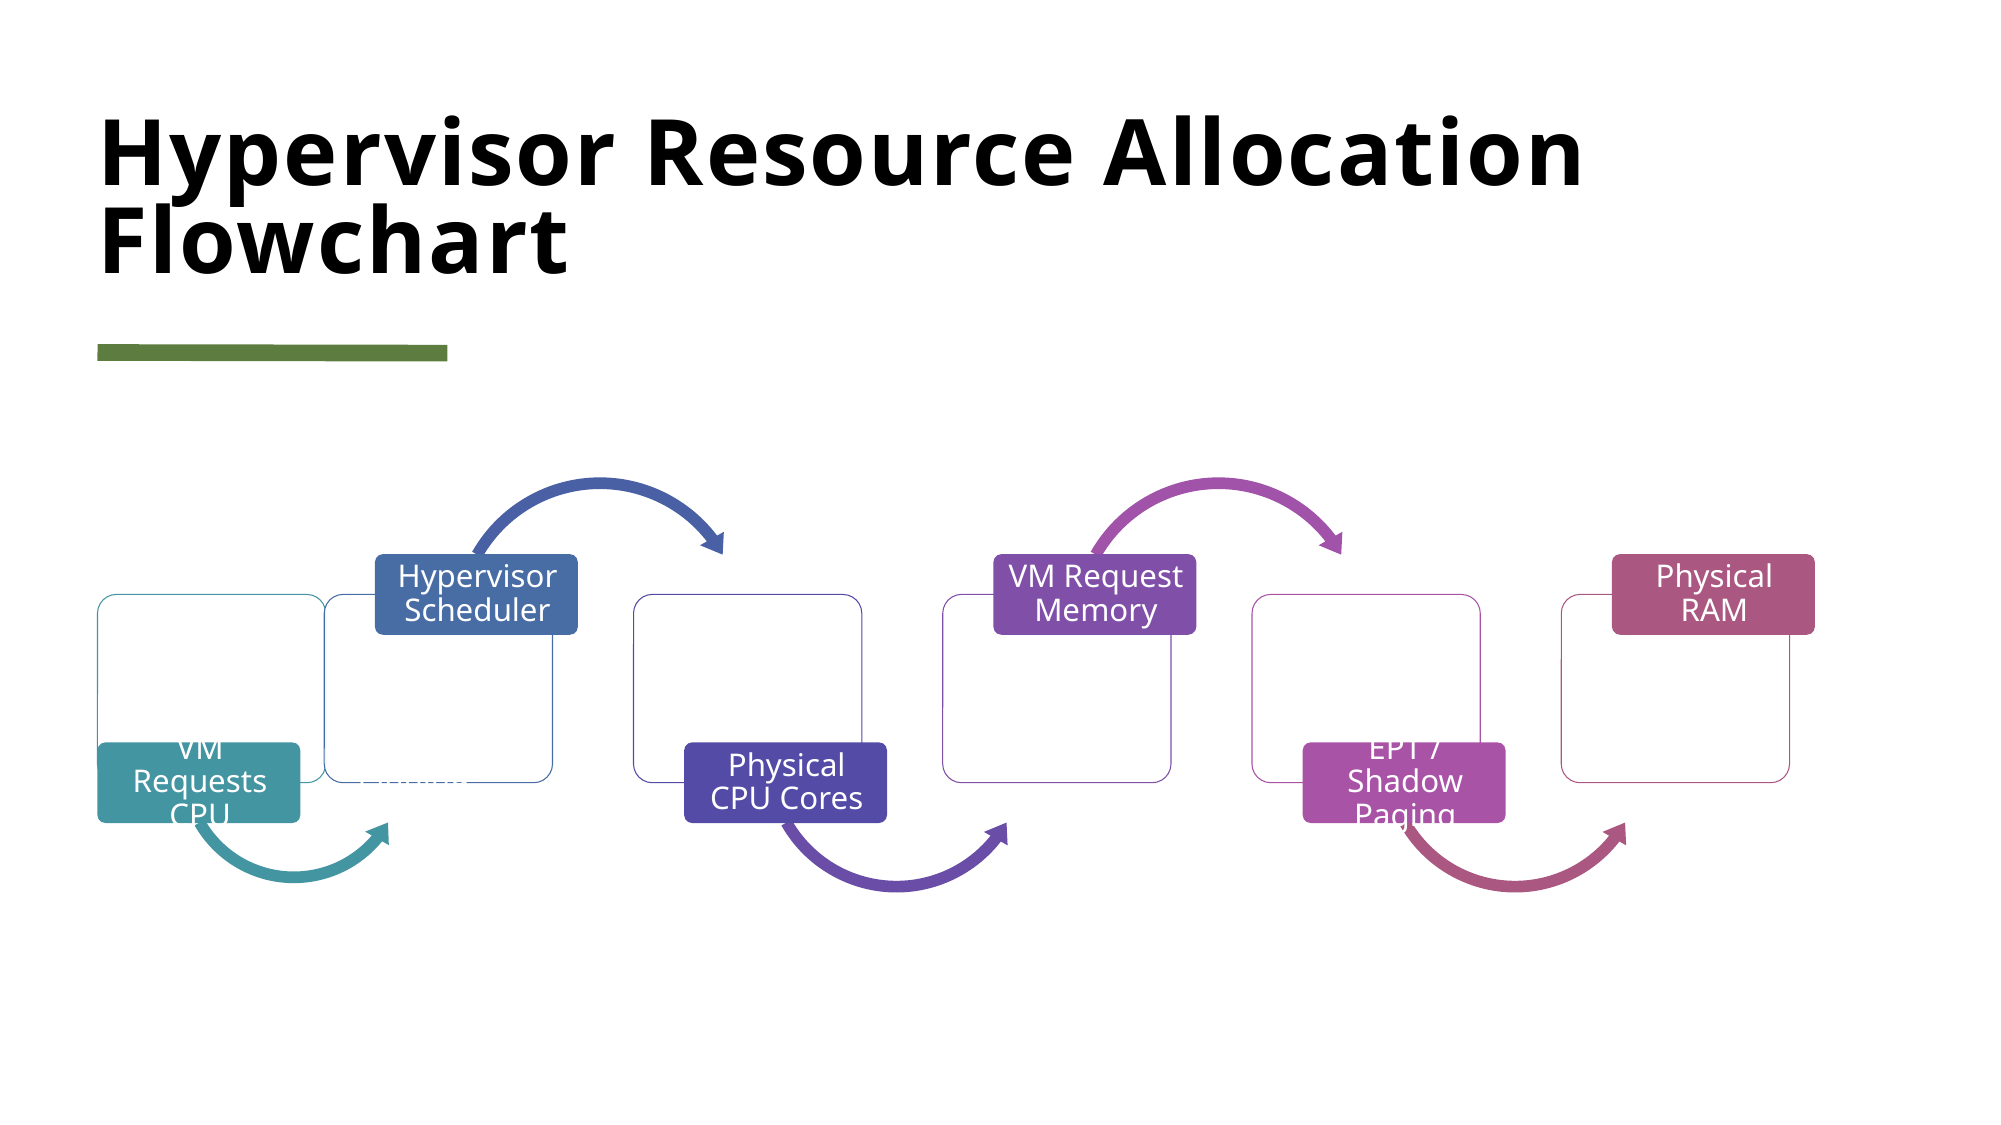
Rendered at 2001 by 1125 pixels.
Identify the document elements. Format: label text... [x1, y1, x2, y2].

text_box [97, 378, 1898, 1001]
title Hypervisor Resource Allocation Flowchart [97, 33, 1898, 291]
